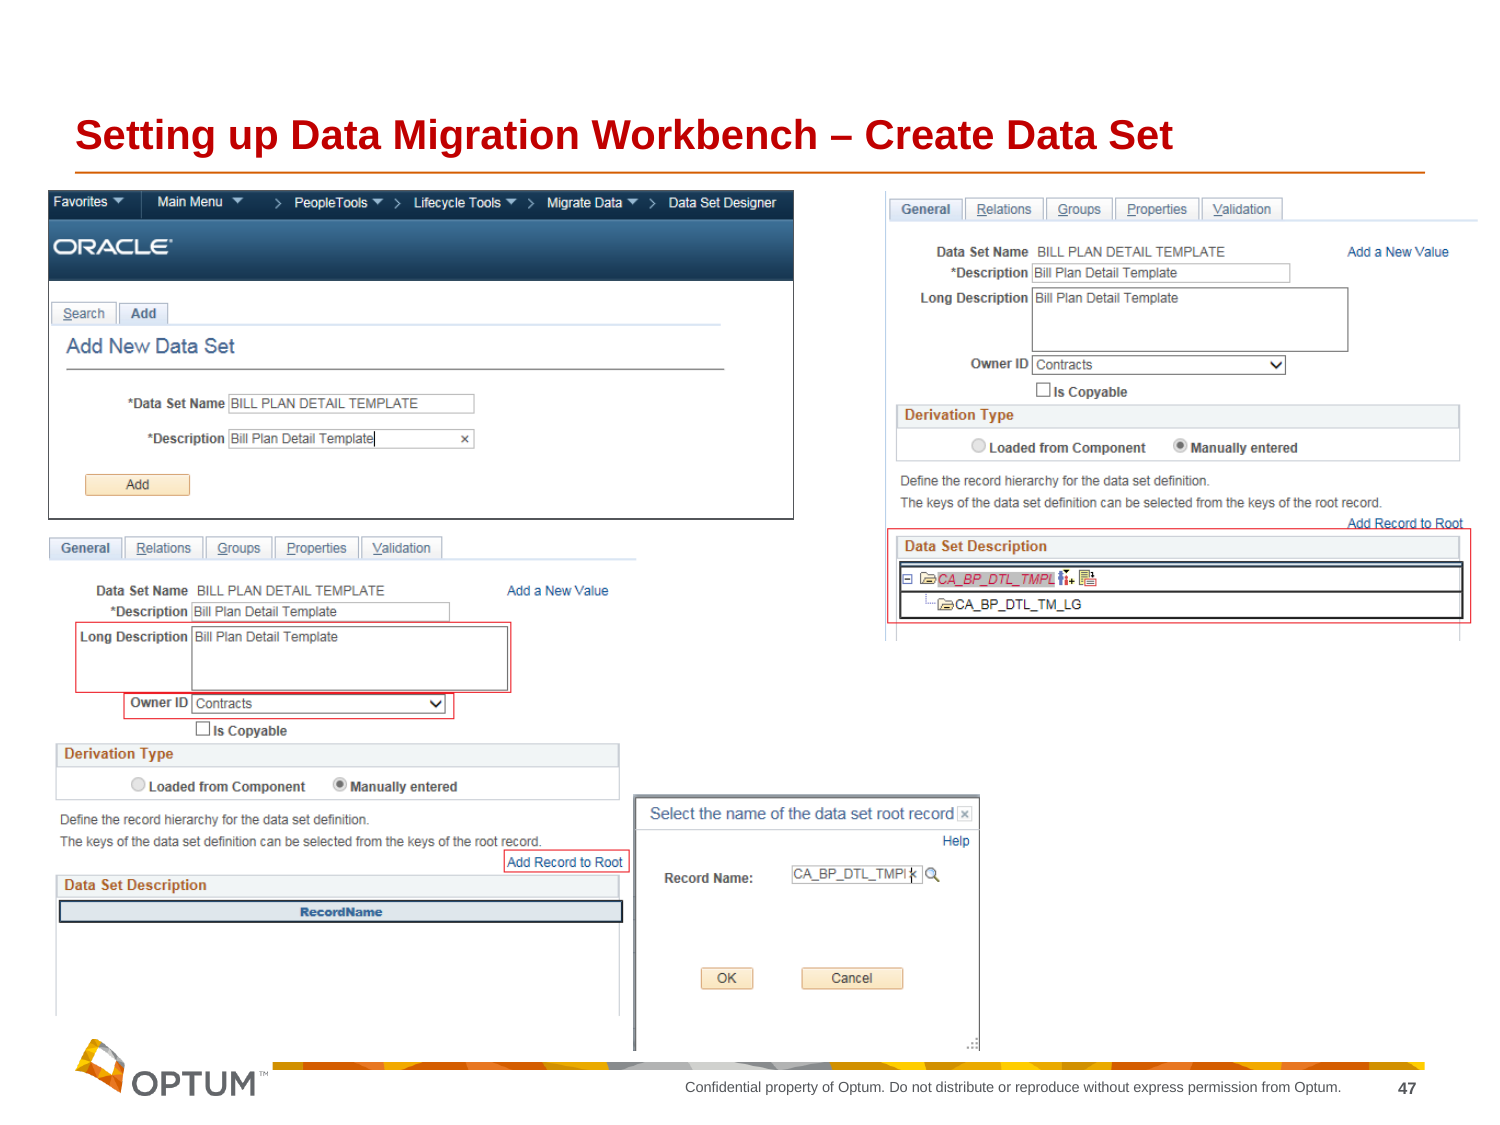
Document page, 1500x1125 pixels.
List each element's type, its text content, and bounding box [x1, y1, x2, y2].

title Setting up Data Migration Workbench – Create Data Set [75, 31, 1425, 158]
picture [884, 190, 1480, 642]
picture [273, 1062, 1425, 1070]
picture [48, 190, 794, 519]
picture [48, 531, 981, 1096]
